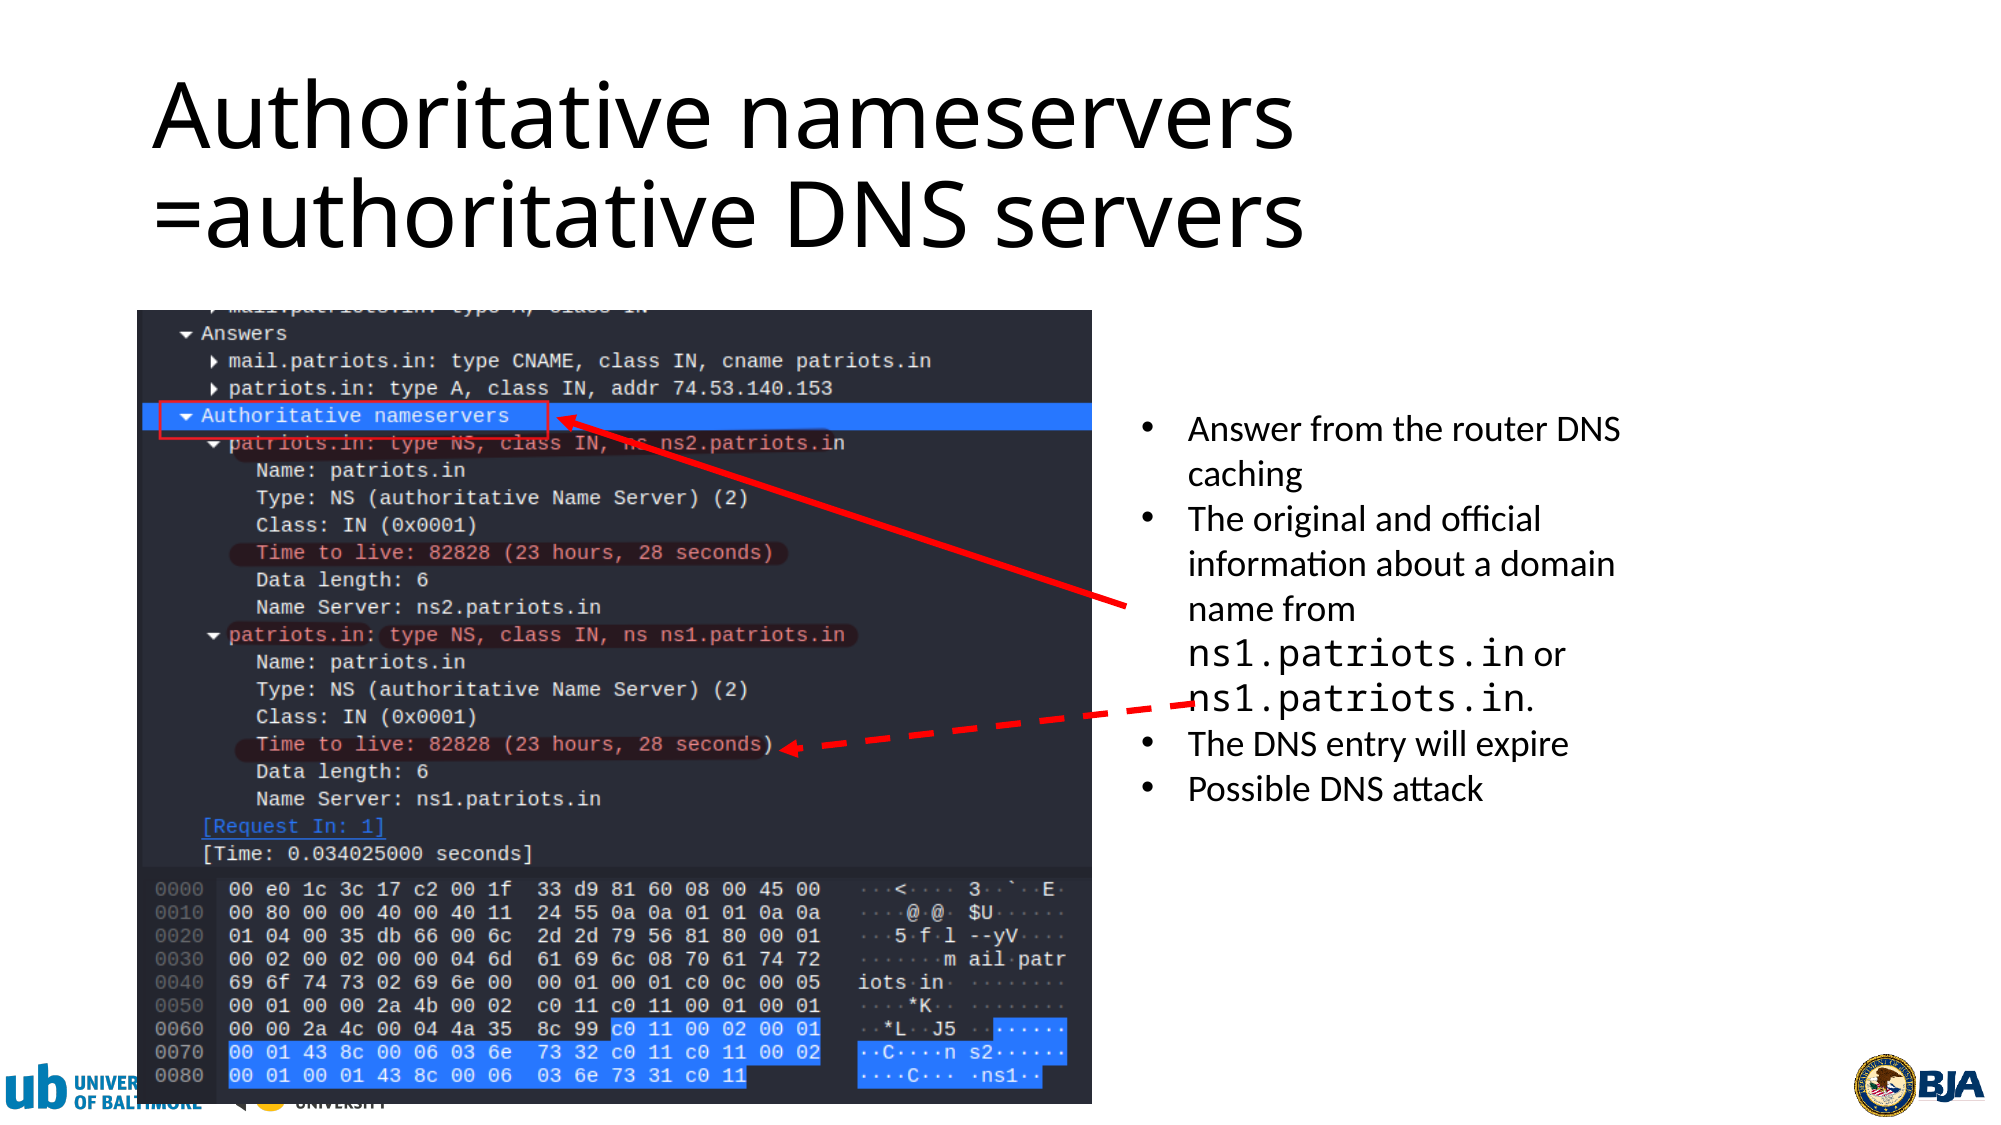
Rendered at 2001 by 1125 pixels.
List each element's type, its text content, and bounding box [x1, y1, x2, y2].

text_box Answer from the router DNS caching The original and official information about a domain name from ns1.patriots.in or ns1.patriots.in. The DNS entry will expire Possible DNS attack [1126, 396, 1695, 817]
title Authoritative nameservers =authoritative DNS servers [137, 59, 1863, 278]
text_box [778, 703, 1196, 751]
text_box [556, 417, 1127, 609]
picture [1854, 1054, 1986, 1117]
picture [0, 310, 1092, 1125]
